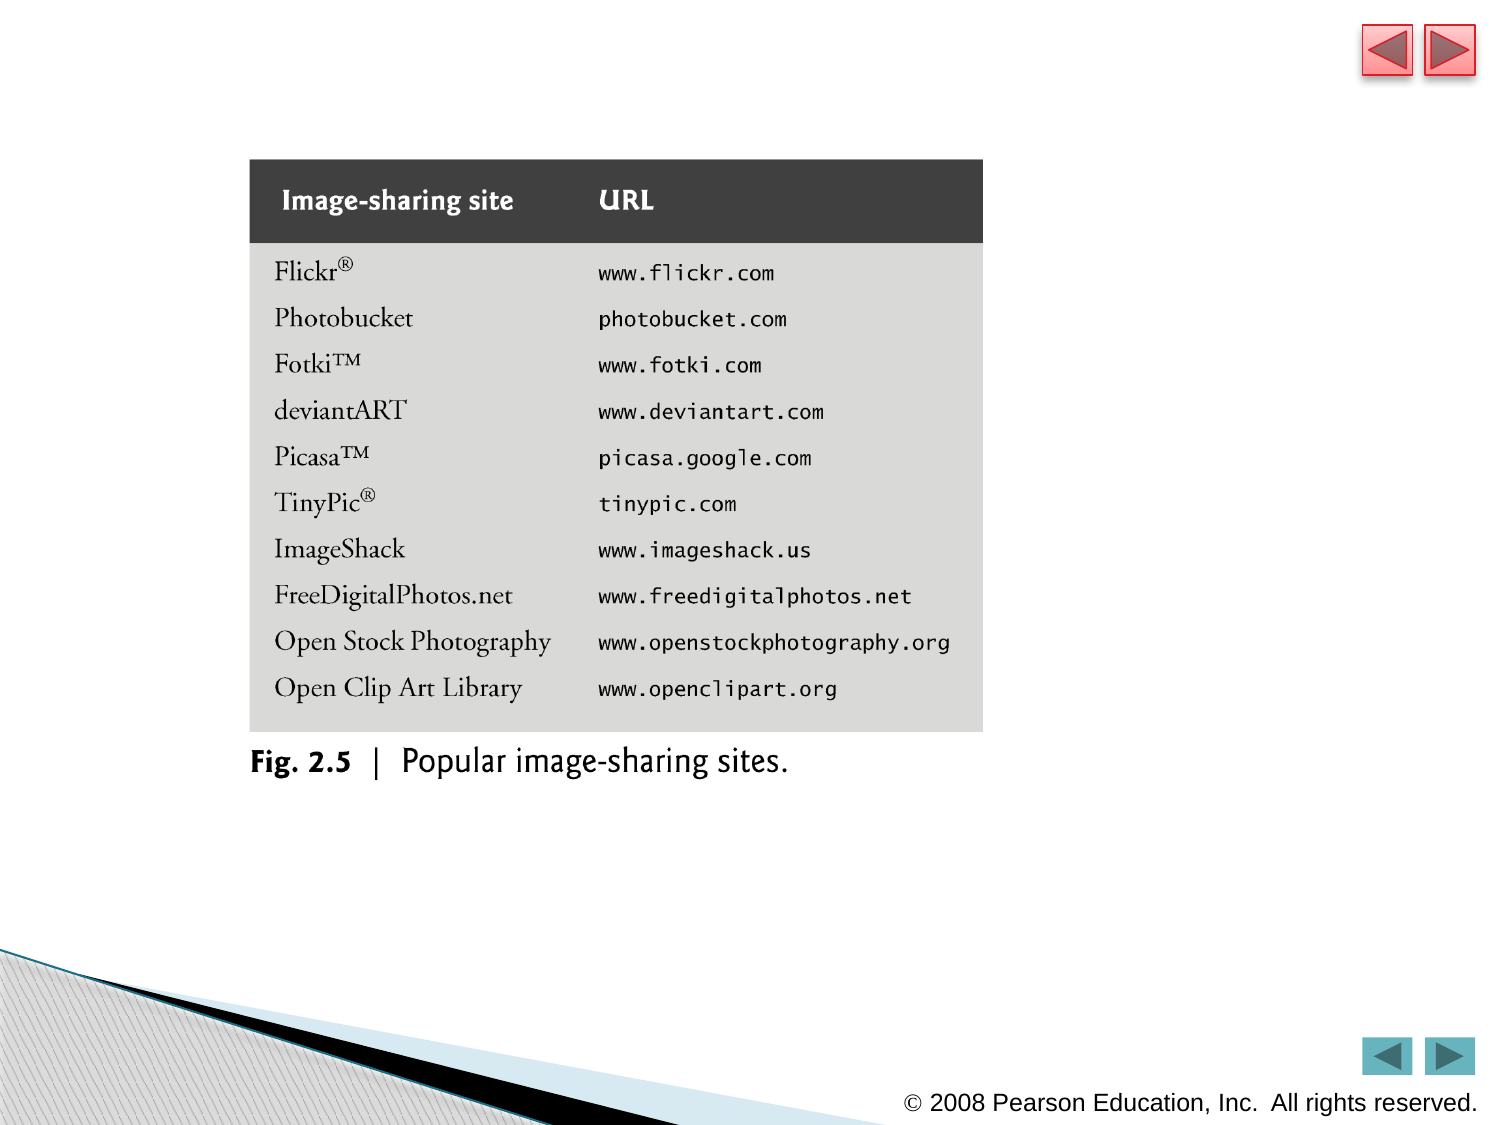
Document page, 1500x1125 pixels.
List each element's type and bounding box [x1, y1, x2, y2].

picture [0, 106, 1500, 1018]
